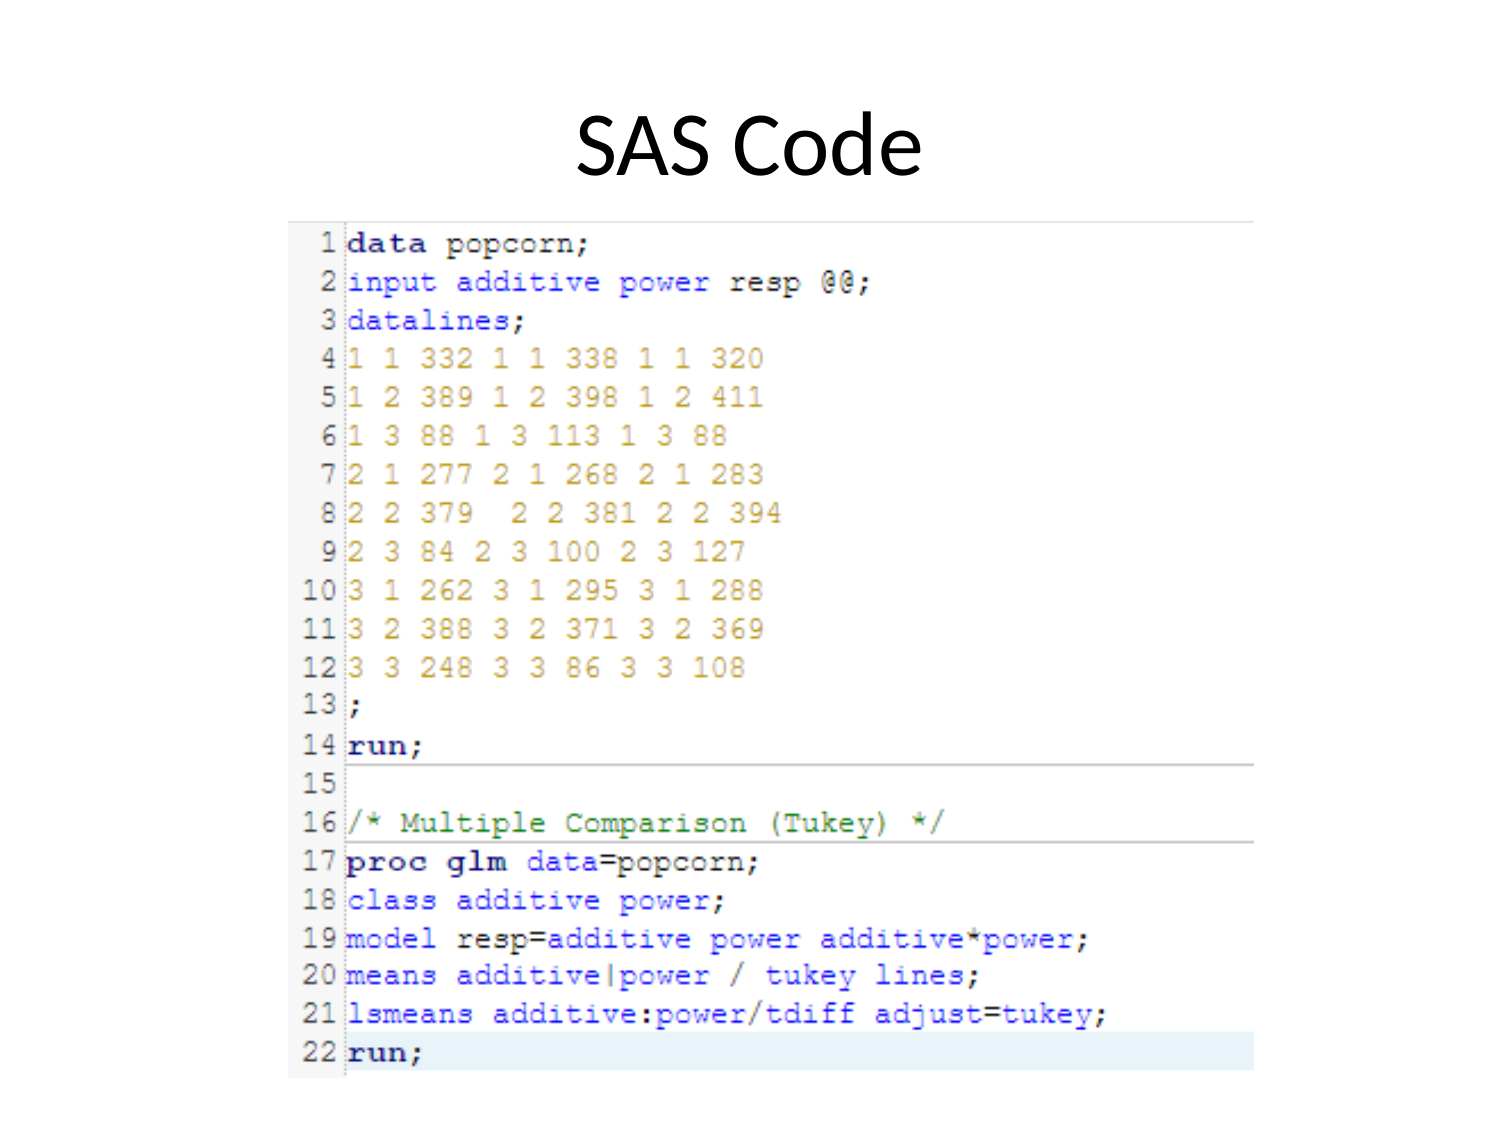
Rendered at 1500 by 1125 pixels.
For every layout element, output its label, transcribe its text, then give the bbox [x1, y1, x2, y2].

title SAS Code [75, 45, 1425, 233]
picture [288, 221, 1255, 1078]
